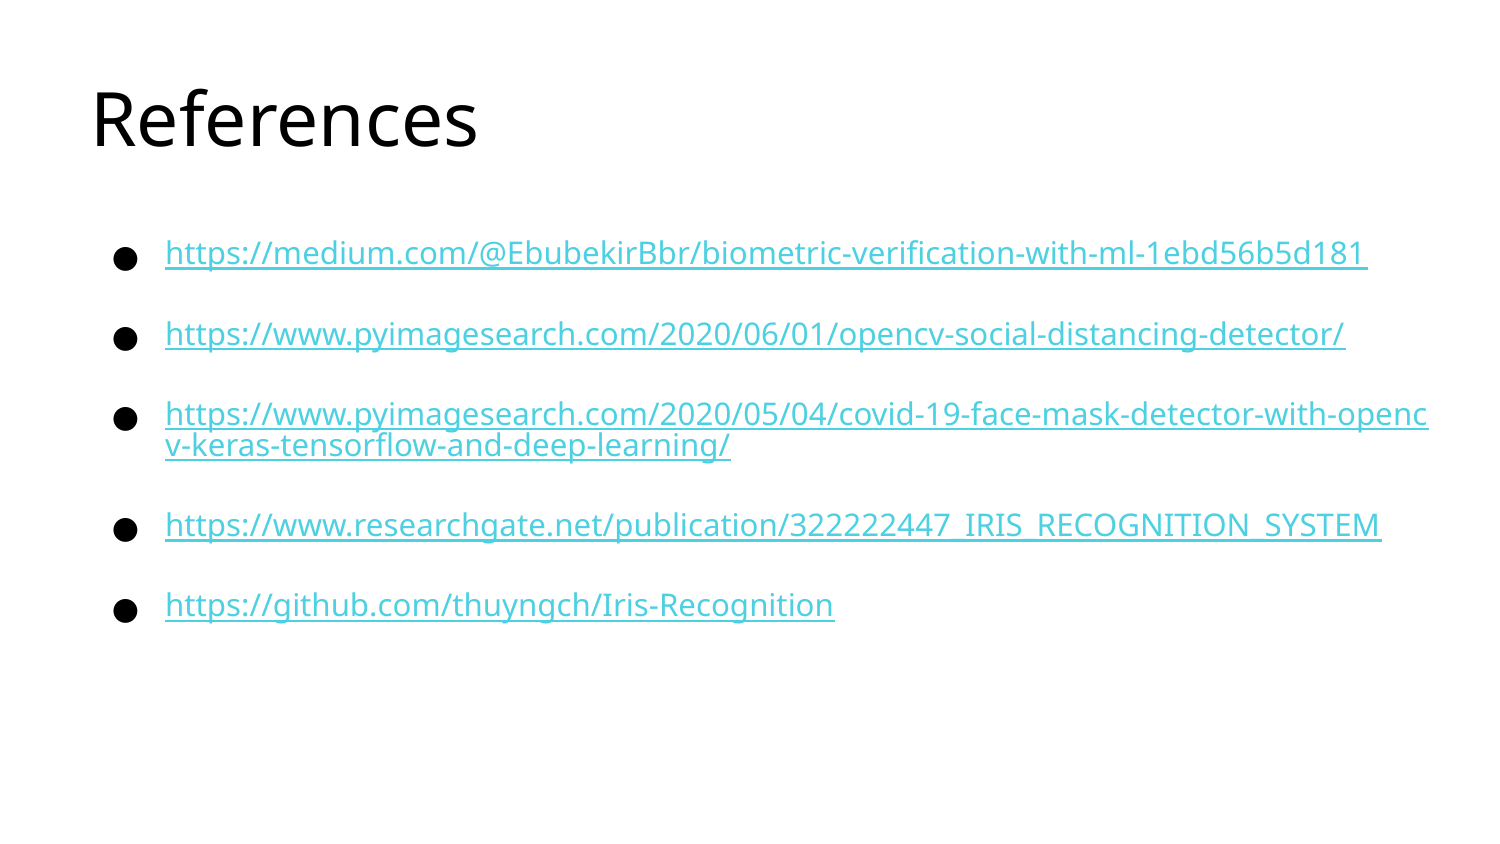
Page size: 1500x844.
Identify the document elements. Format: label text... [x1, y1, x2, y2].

text_box References [75, 56, 1294, 197]
text_box https://medium.com/@EbubekirBbr/biometric-verification-with-ml-1ebd56b5d181 https://www.pyimagesearch.com/2020/06/01/opencv-social-distancing-detector/ https://www.pyimagesearch.com/2020/05/04/covid-19-face-mask-detector-with-opencv-keras-tensorflow-and-deep-learning/ https://www.researchgate.net/publication/322222447_IRIS_RECOGNITION_SYSTEM https://github.com/thuyngch/Iris-Recognition [75, 218, 1450, 776]
